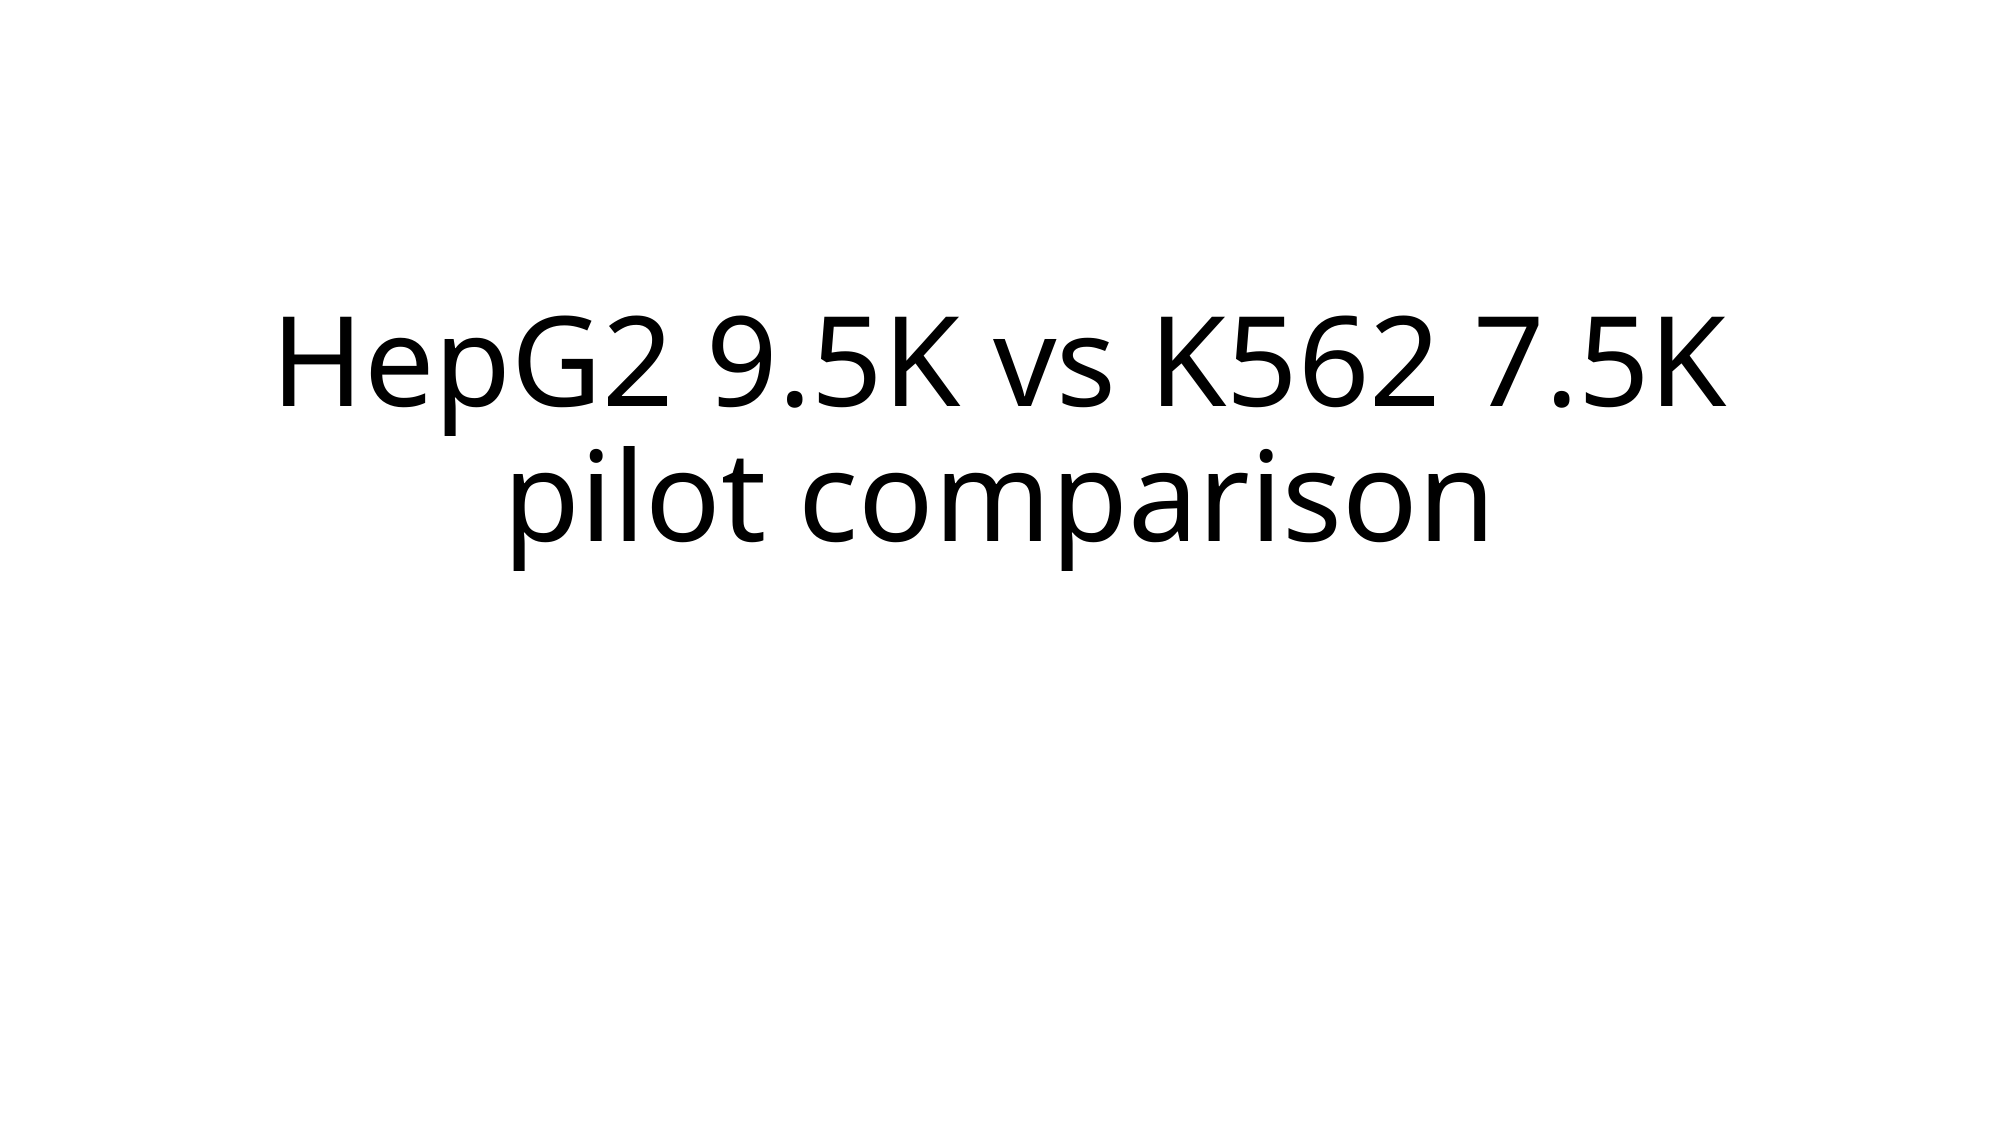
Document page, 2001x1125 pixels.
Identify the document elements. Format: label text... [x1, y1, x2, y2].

title HepG2 9.5K vs K562 7.5K pilot comparison [249, 184, 1750, 576]
